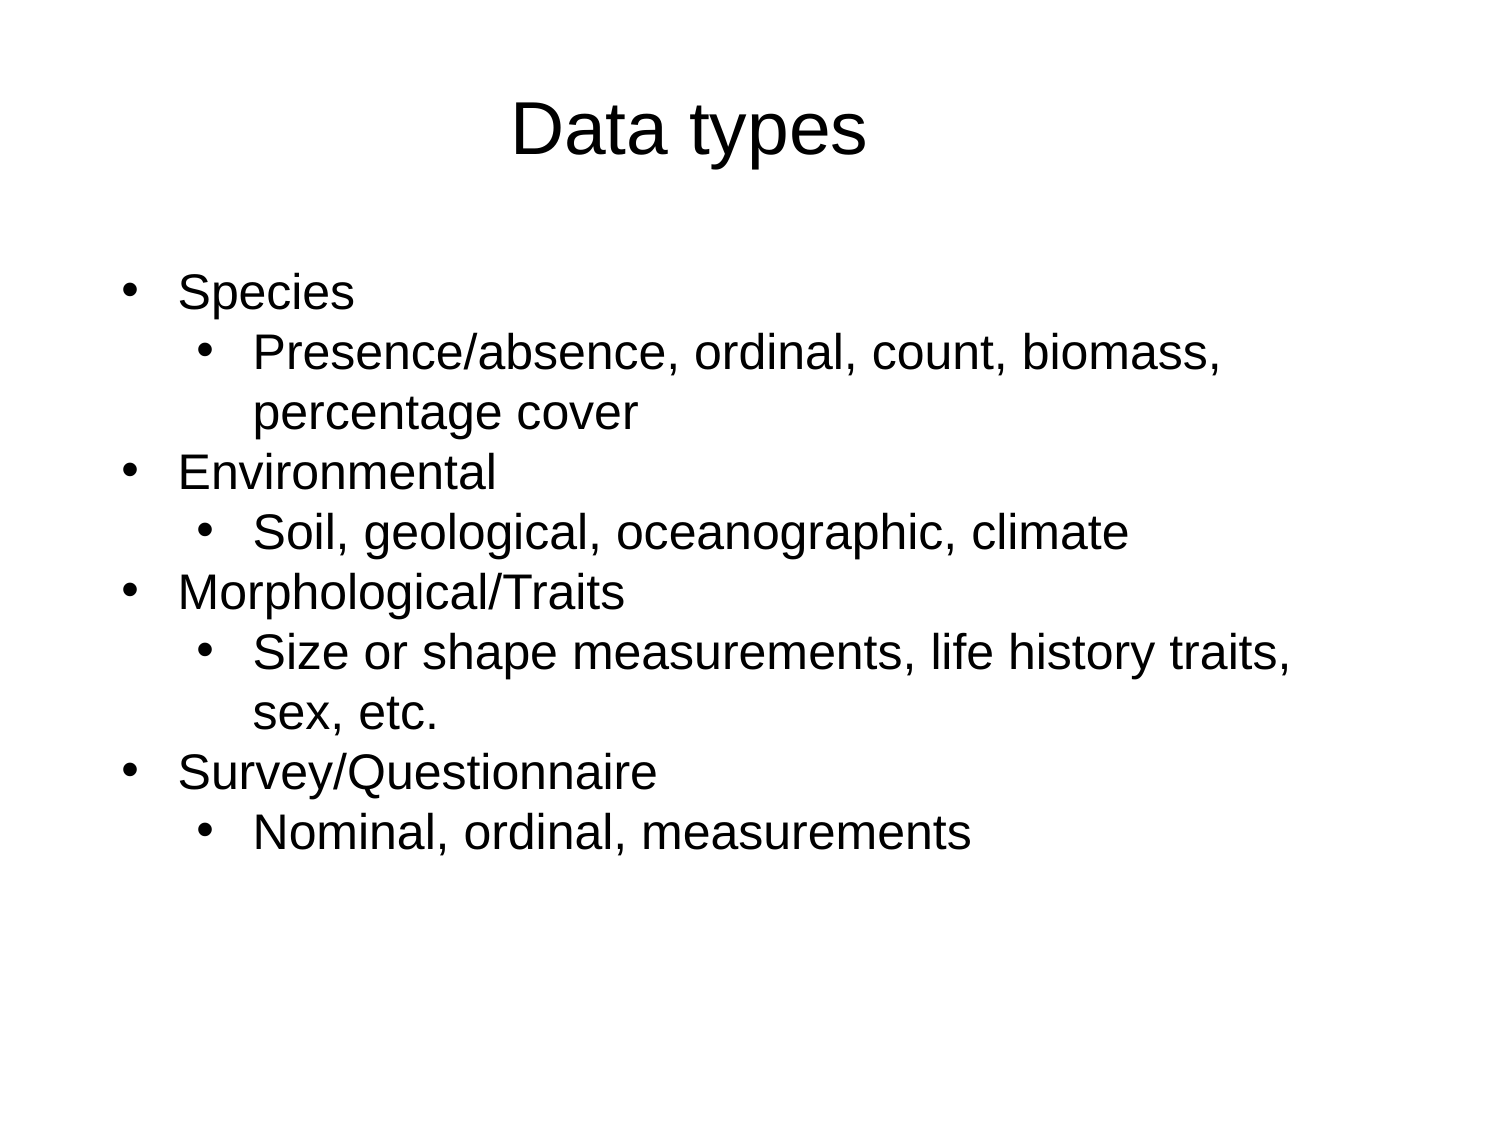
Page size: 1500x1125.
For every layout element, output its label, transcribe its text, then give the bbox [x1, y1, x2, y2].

text_box Data types [495, 72, 905, 177]
text_box Species Presence/absence, ordinal, count, biomass, percentage cover Environmental Soil, geological, oceanographic, climate Morphological/Traits Size or shape measurements, life history traits, sex, etc. Survey/Questionnaire Nominal, ordinal, measurements [106, 251, 1371, 867]
